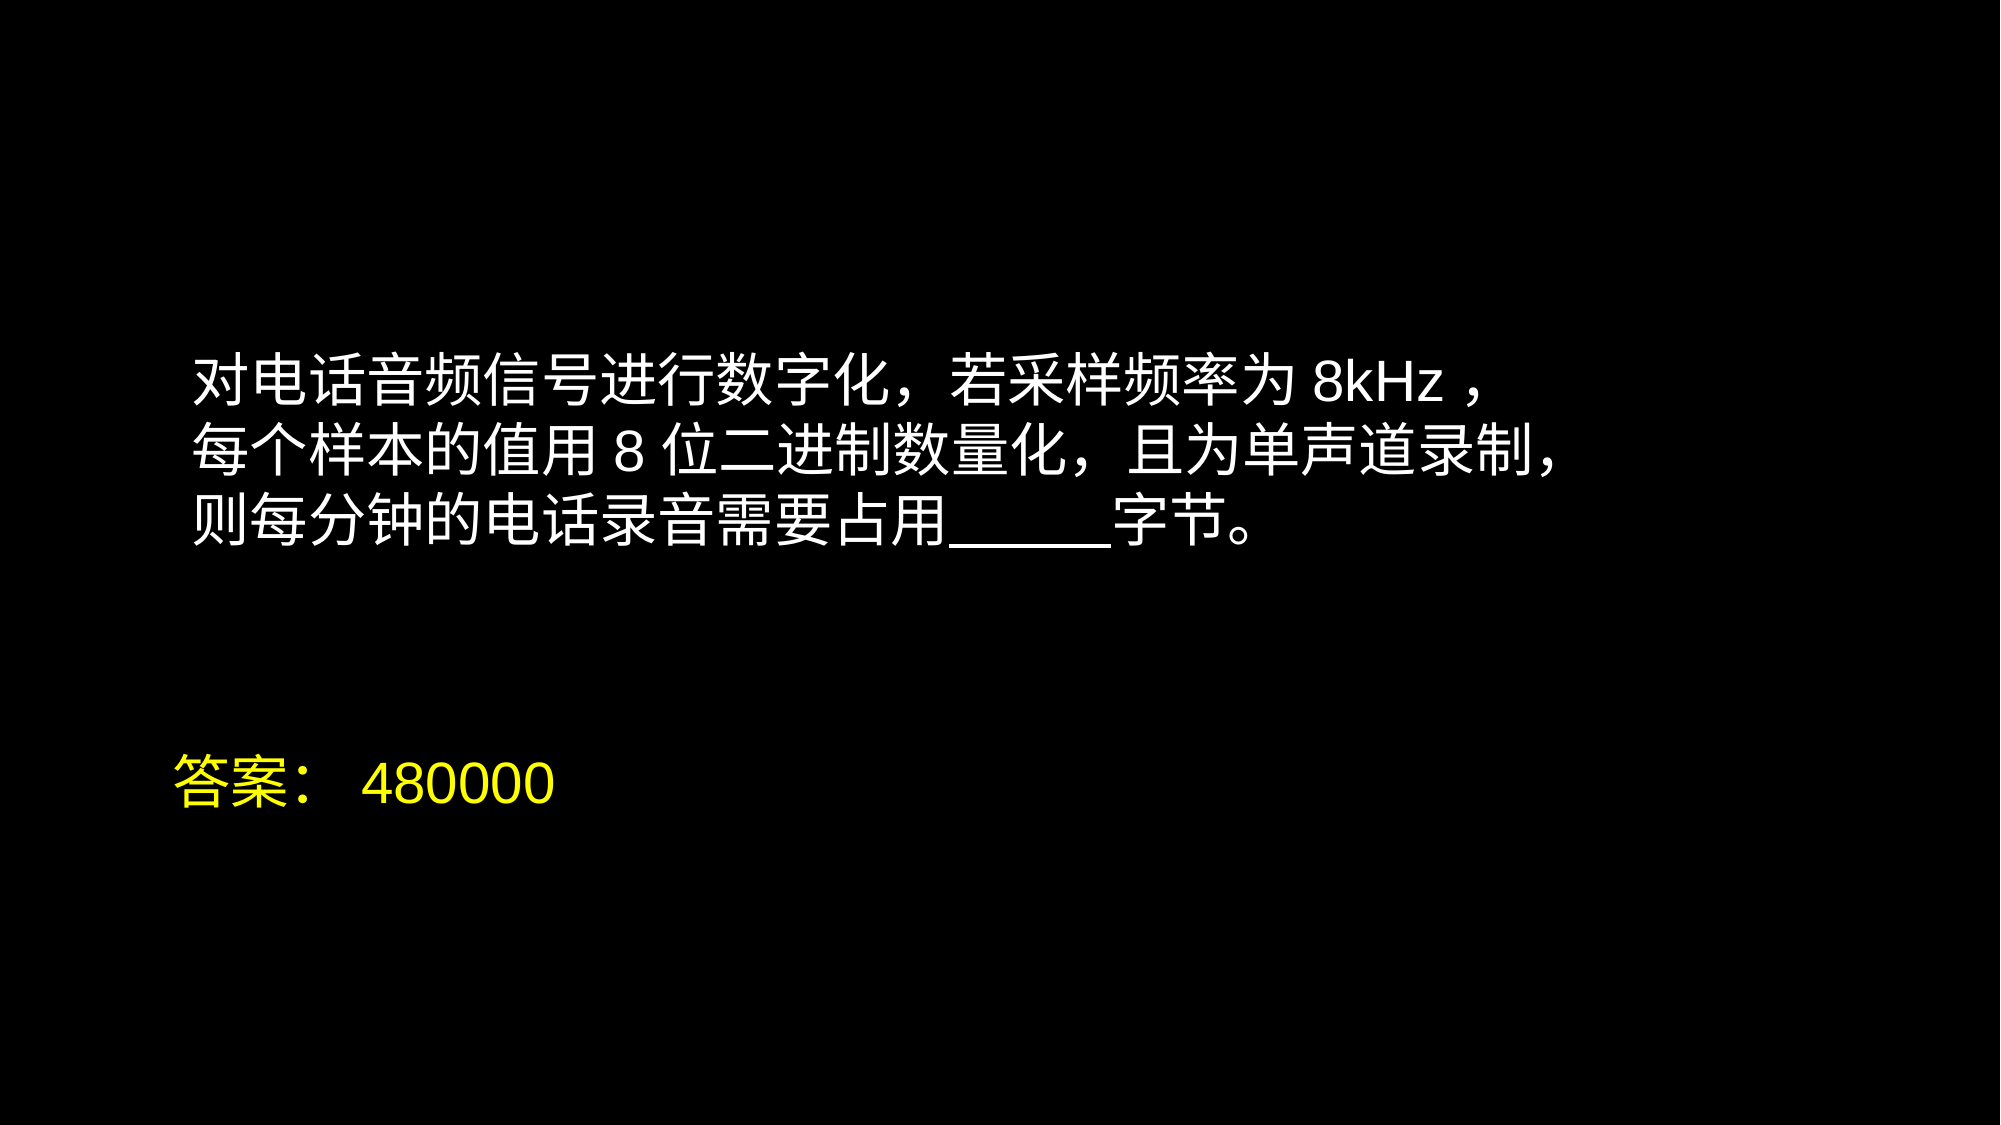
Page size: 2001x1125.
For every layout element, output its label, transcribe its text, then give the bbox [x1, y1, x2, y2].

text_box 答案：480000 [157, 709, 1559, 850]
title 对电话音频信号进行数字化，若采样频率为8kHz，每个样本的值用8位二进制数量化，且为单声道录制，则每分钟的电话录音需要占用 字节。 [176, 186, 1578, 710]
